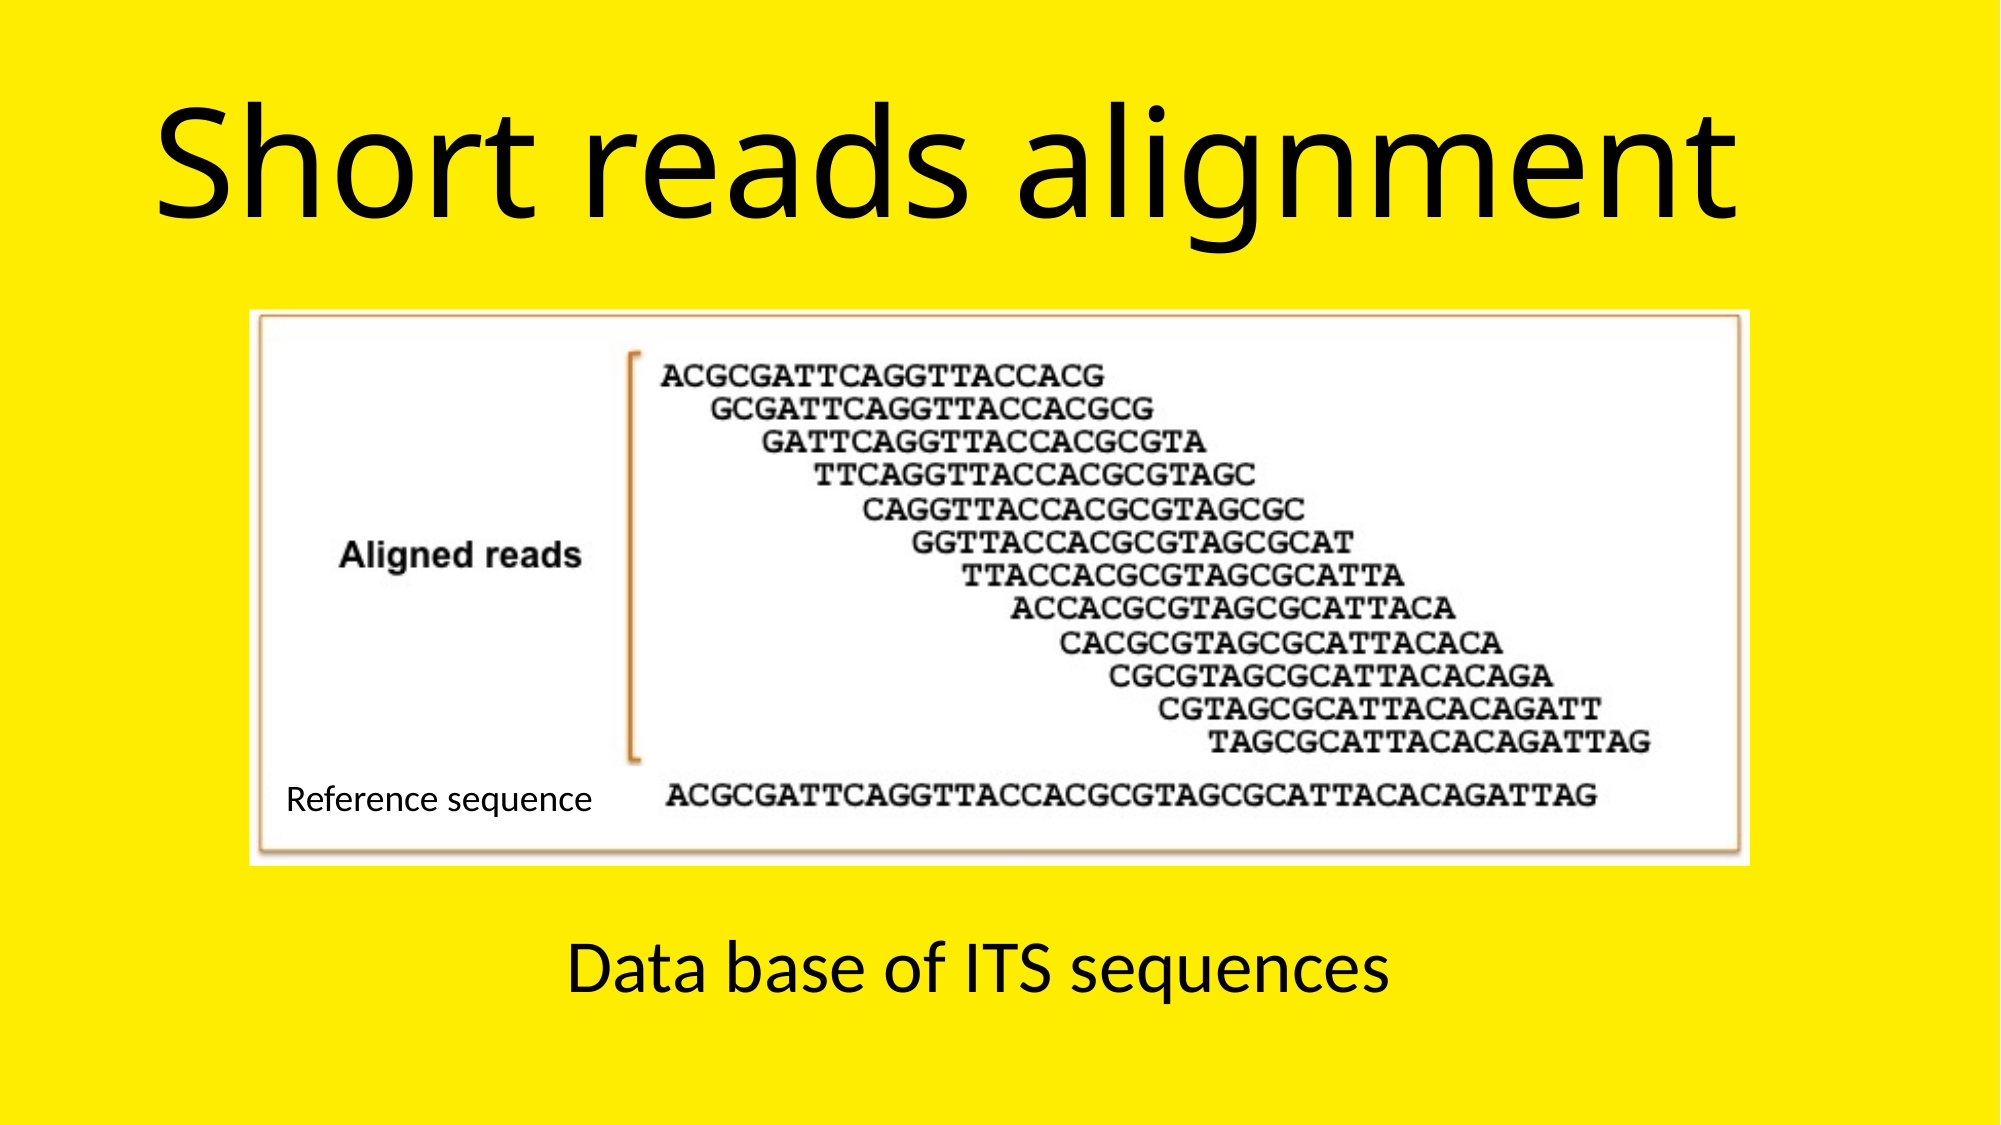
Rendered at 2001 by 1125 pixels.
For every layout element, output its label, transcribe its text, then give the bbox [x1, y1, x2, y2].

picture [249, 309, 1750, 867]
title Short reads alignment [137, 59, 1863, 278]
text_box Data base of ITS sequences [551, 910, 1410, 1015]
